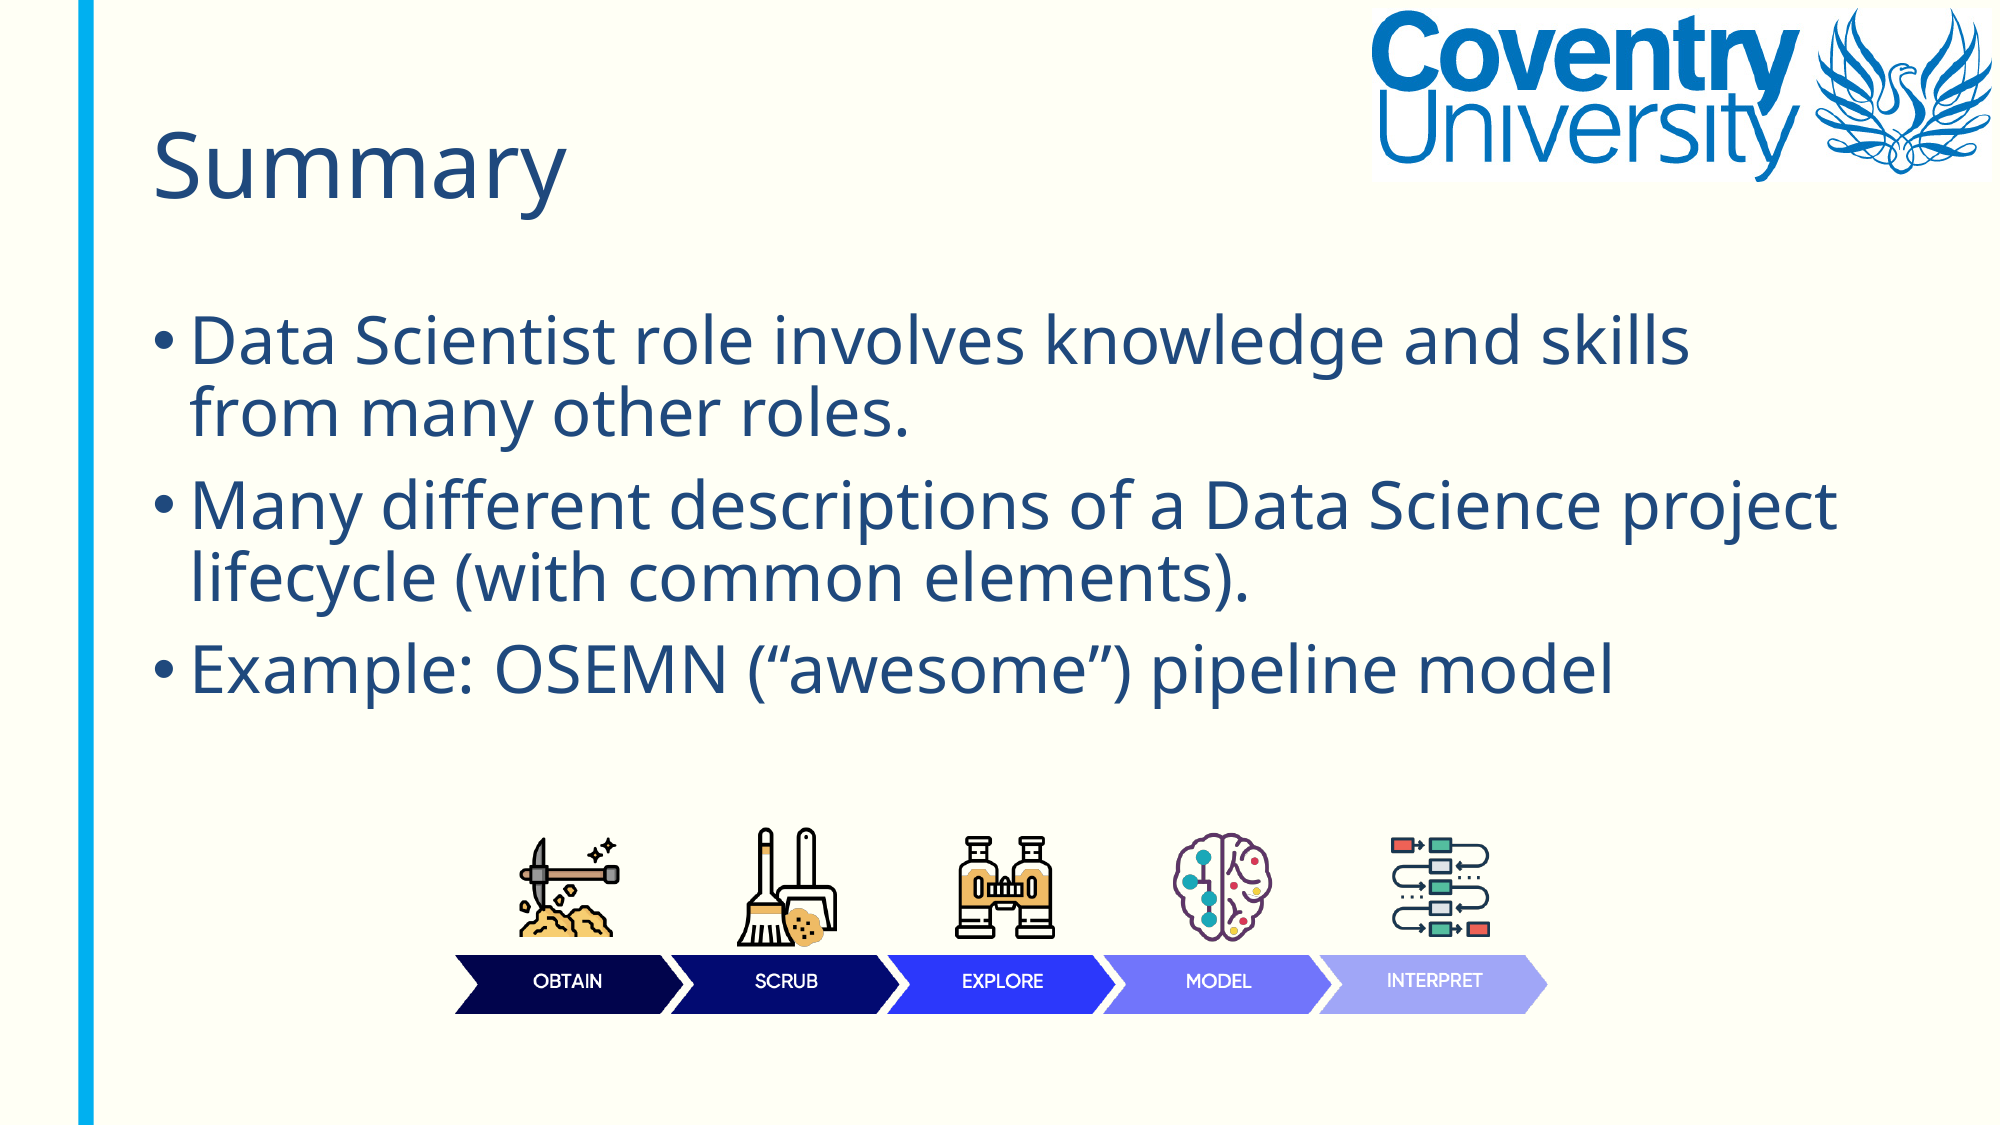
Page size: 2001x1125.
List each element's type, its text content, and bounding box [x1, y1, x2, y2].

list Data Scientist role involves knowledge and skills from many other roles. Many different descriptions of a Data Science project lifecycle (with common elements). Example: OSEMN (“awesome”) pipeline model [137, 299, 1863, 1014]
title Summary [137, 59, 1863, 278]
picture [1372, 8, 1992, 182]
picture [442, 803, 1558, 1014]
